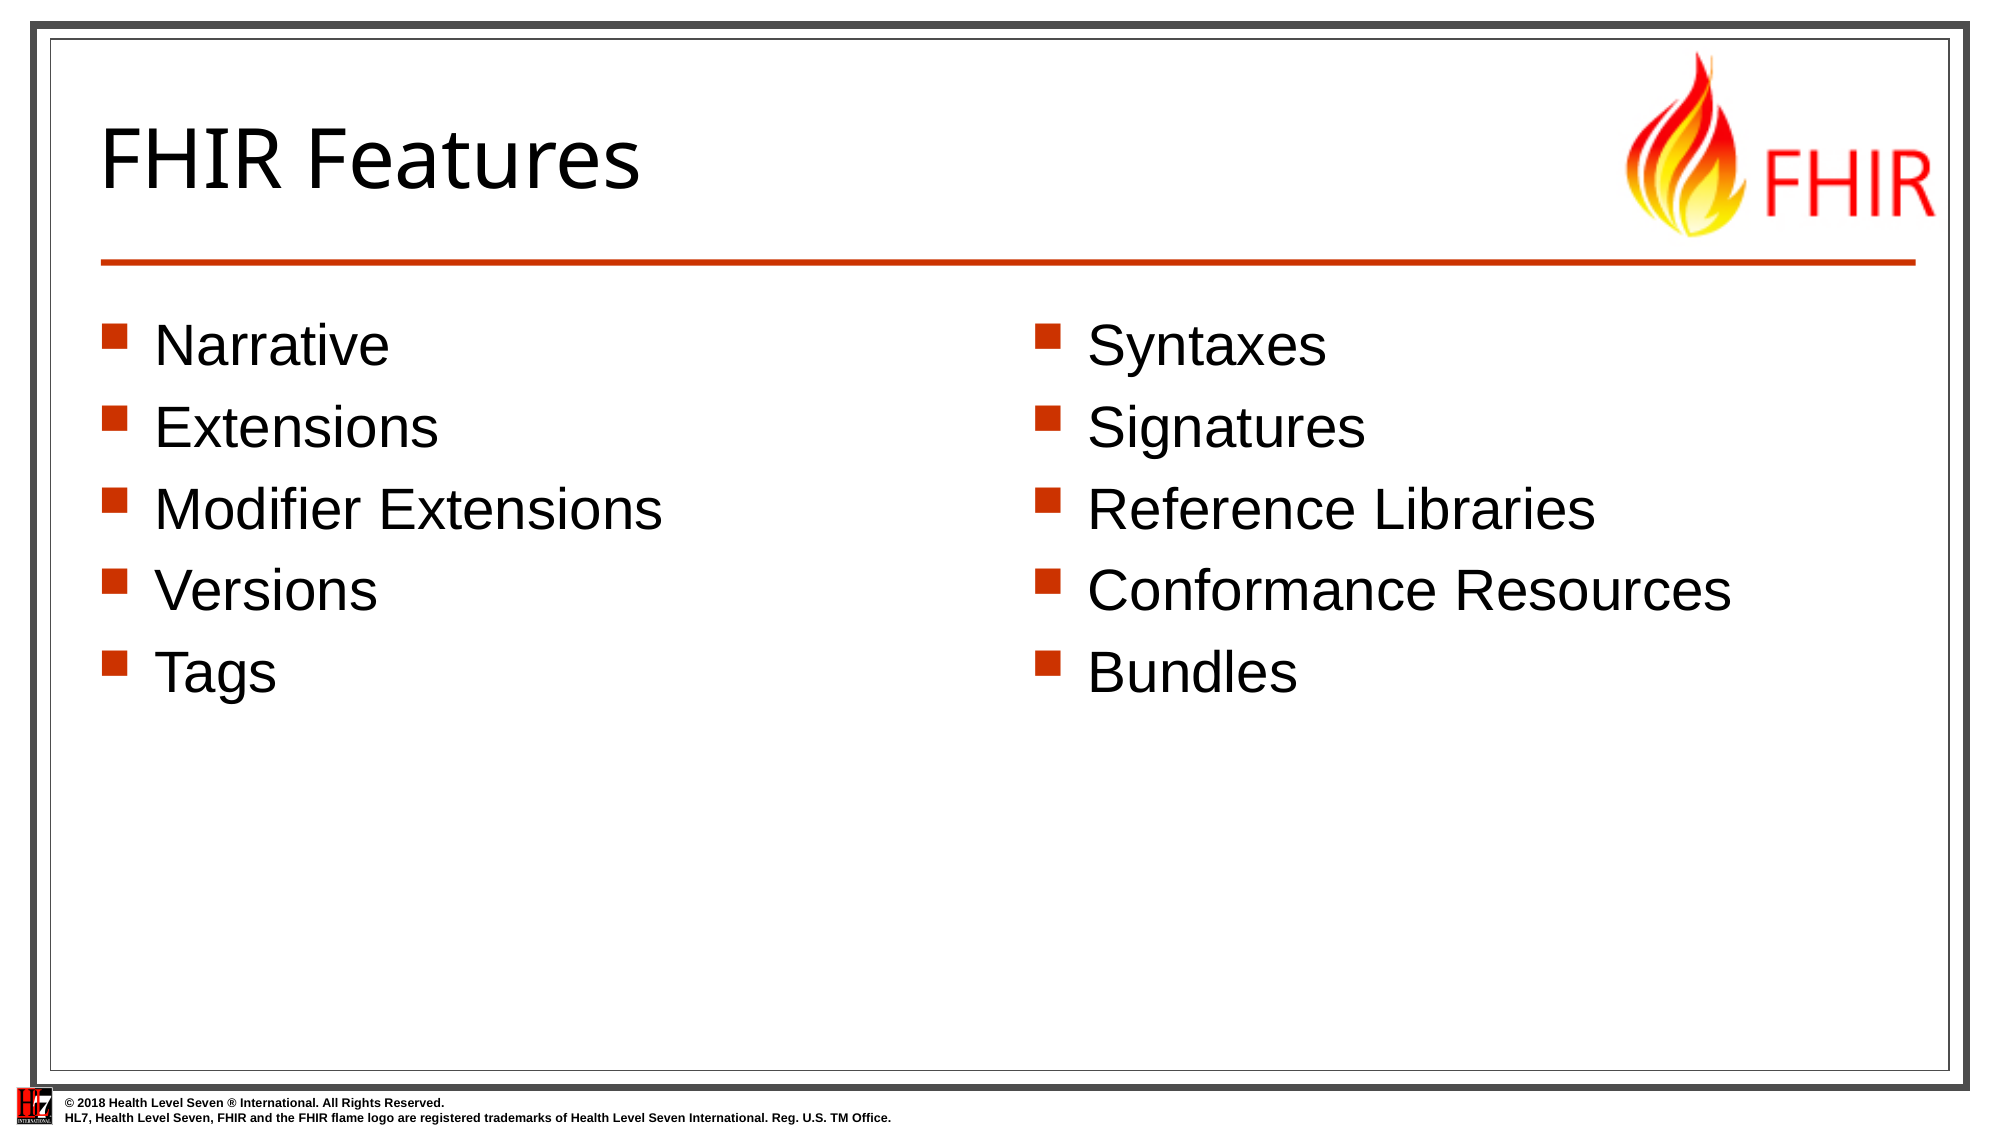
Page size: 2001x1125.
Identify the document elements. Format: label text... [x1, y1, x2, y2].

list Syntaxes Signatures Reference Libraries Conformance Resources Bundles [1016, 299, 1917, 1026]
title FHIR Features [83, 77, 1614, 213]
picture [16, 1087, 53, 1125]
picture [1613, 41, 1948, 247]
list Narrative Extensions Modifier Extensions Versions Tags [83, 299, 984, 1026]
